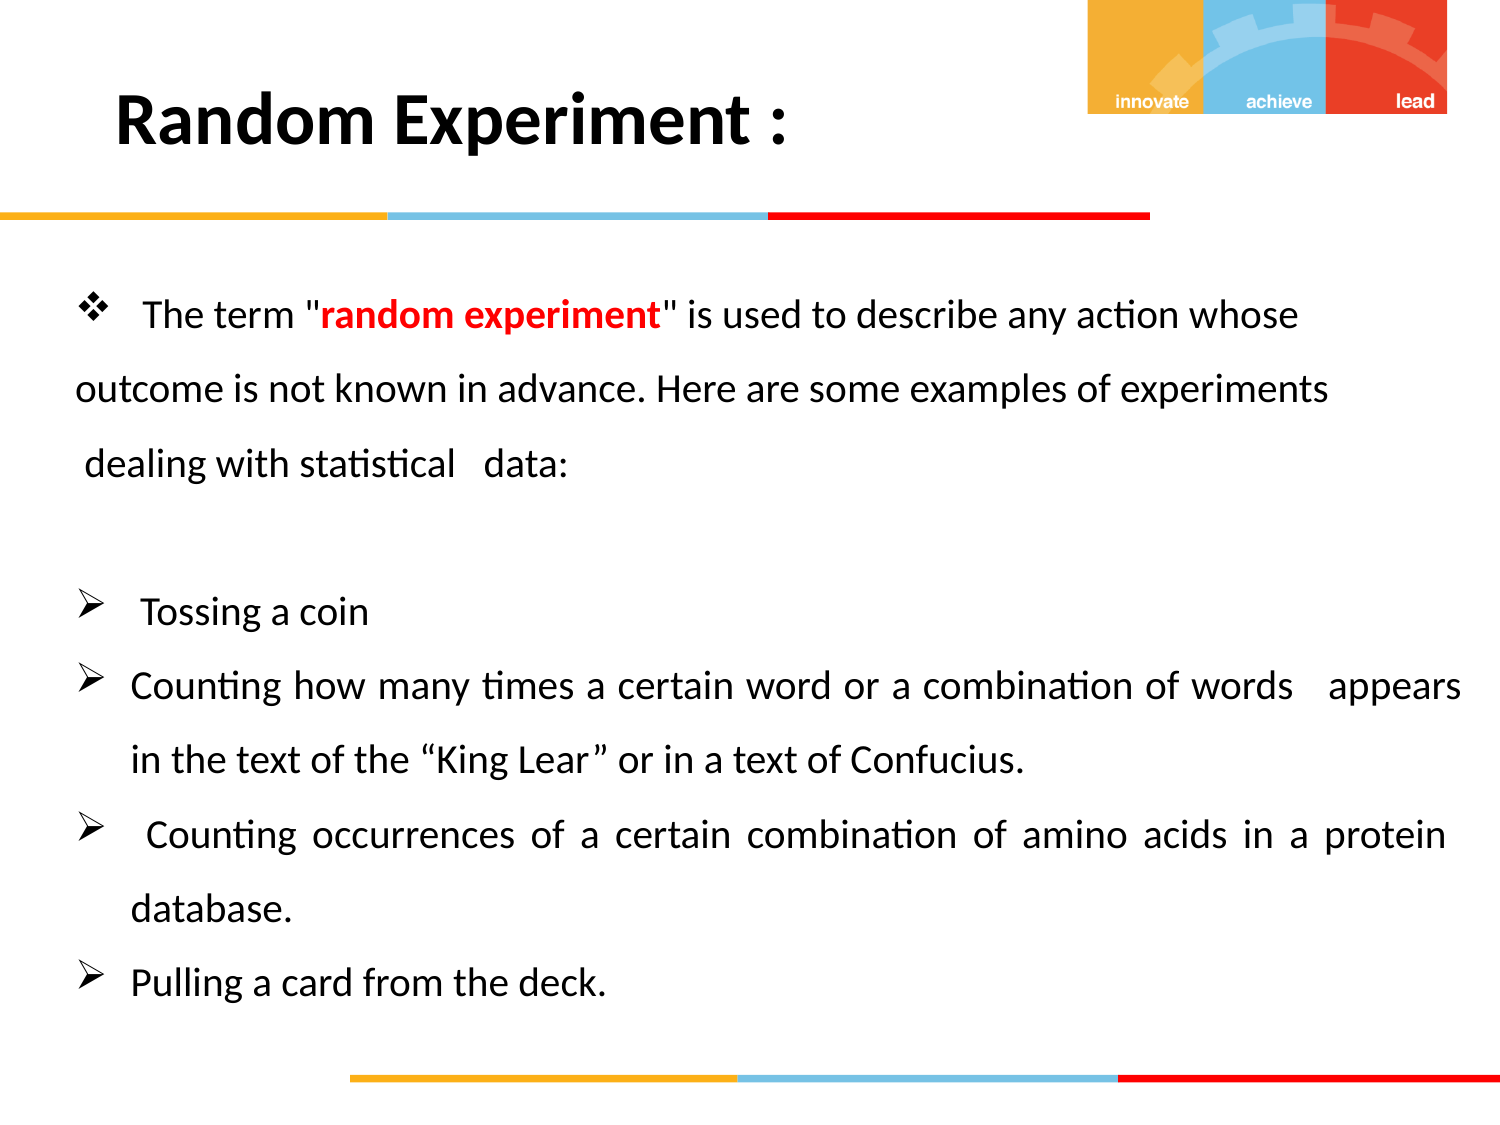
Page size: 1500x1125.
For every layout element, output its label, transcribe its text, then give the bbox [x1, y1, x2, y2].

picture [1087, 0, 1448, 114]
title Random Experiment : [64, 45, 1069, 185]
list The term "random experiment" is used to describe any action whose outcome is not known in advance. Here are some examples of experiments dealing with statistical data: Tossing a coin Counting how many times a certain word or a combination of words appears in the text of the “King Lear” or in a text of Confucius. Counting occurrences of a certain combination of amino acids in a protein database. Pulling a card from the deck. [75, 262, 1463, 1005]
